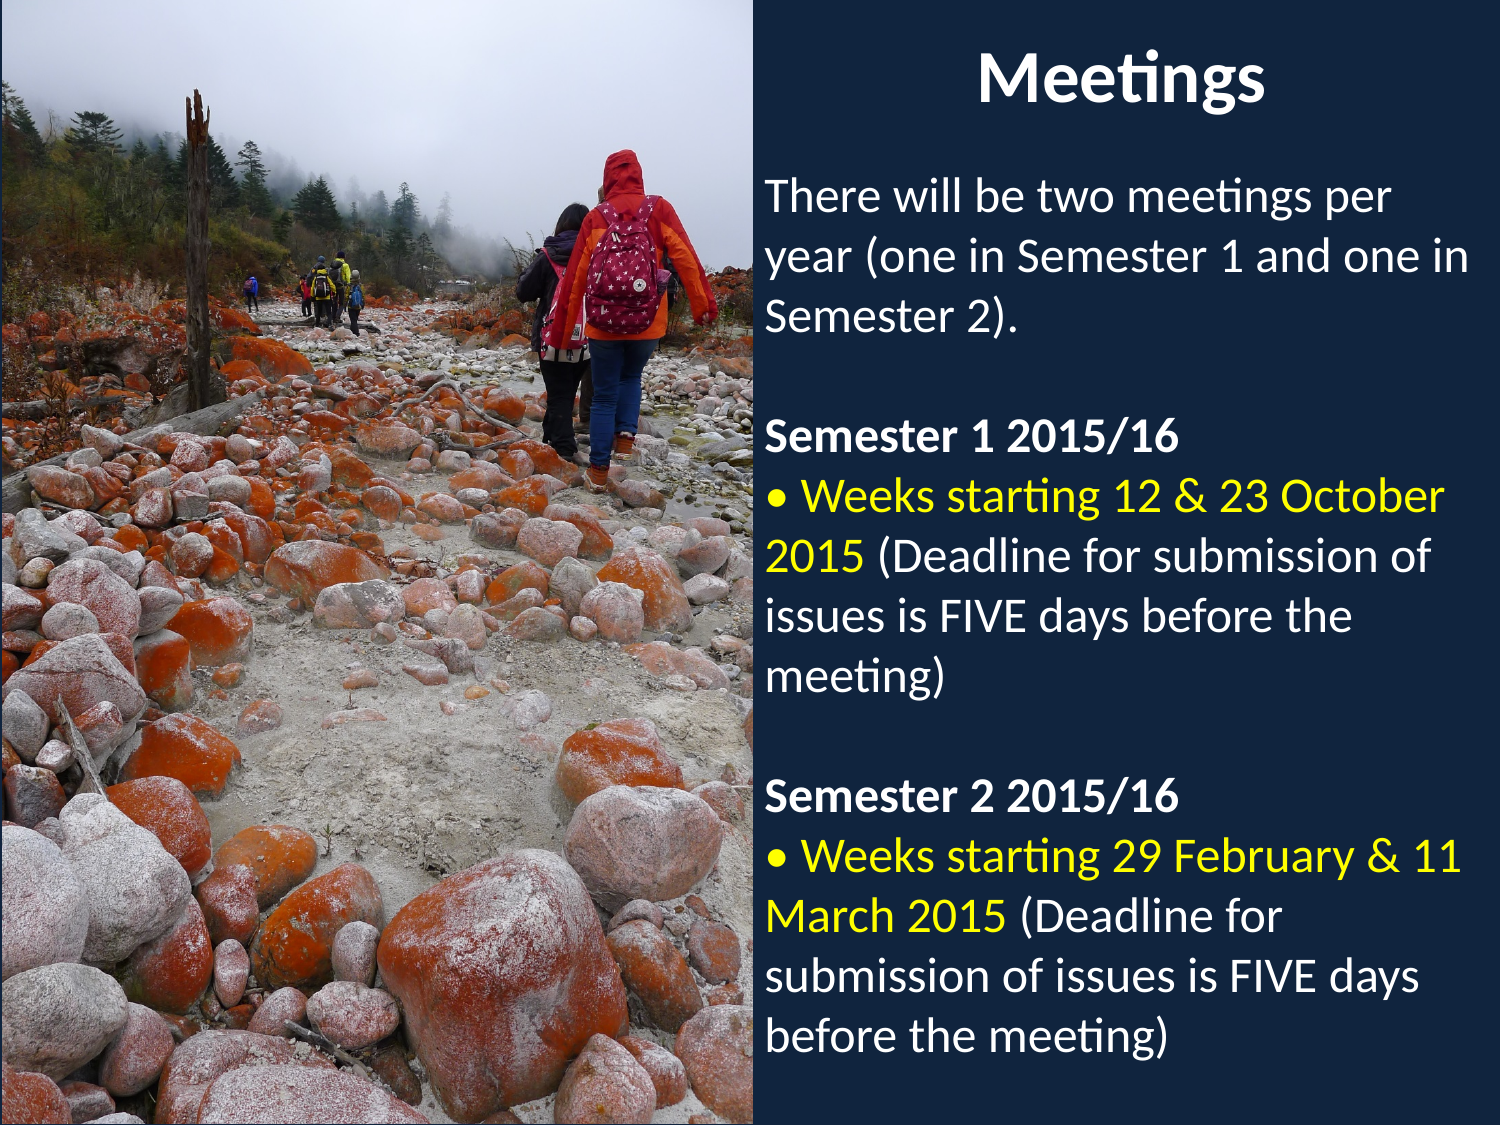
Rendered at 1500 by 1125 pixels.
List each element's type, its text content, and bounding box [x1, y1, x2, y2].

picture [1, 0, 754, 1124]
text_box Meetings There will be two meetings per year (one in Semester 1 and one in Semester 2). Semester 1 2015/16 • Weeks starting 12 & 23 October 2015 (Deadline for submission of issues is FIVE days before the meeting) Semester 2 2015/16 • Weeks starting 29 February & 11 March 2015 (Deadline for submission of issues is FIVE days before the meeting) [758, 20, 1494, 1071]
